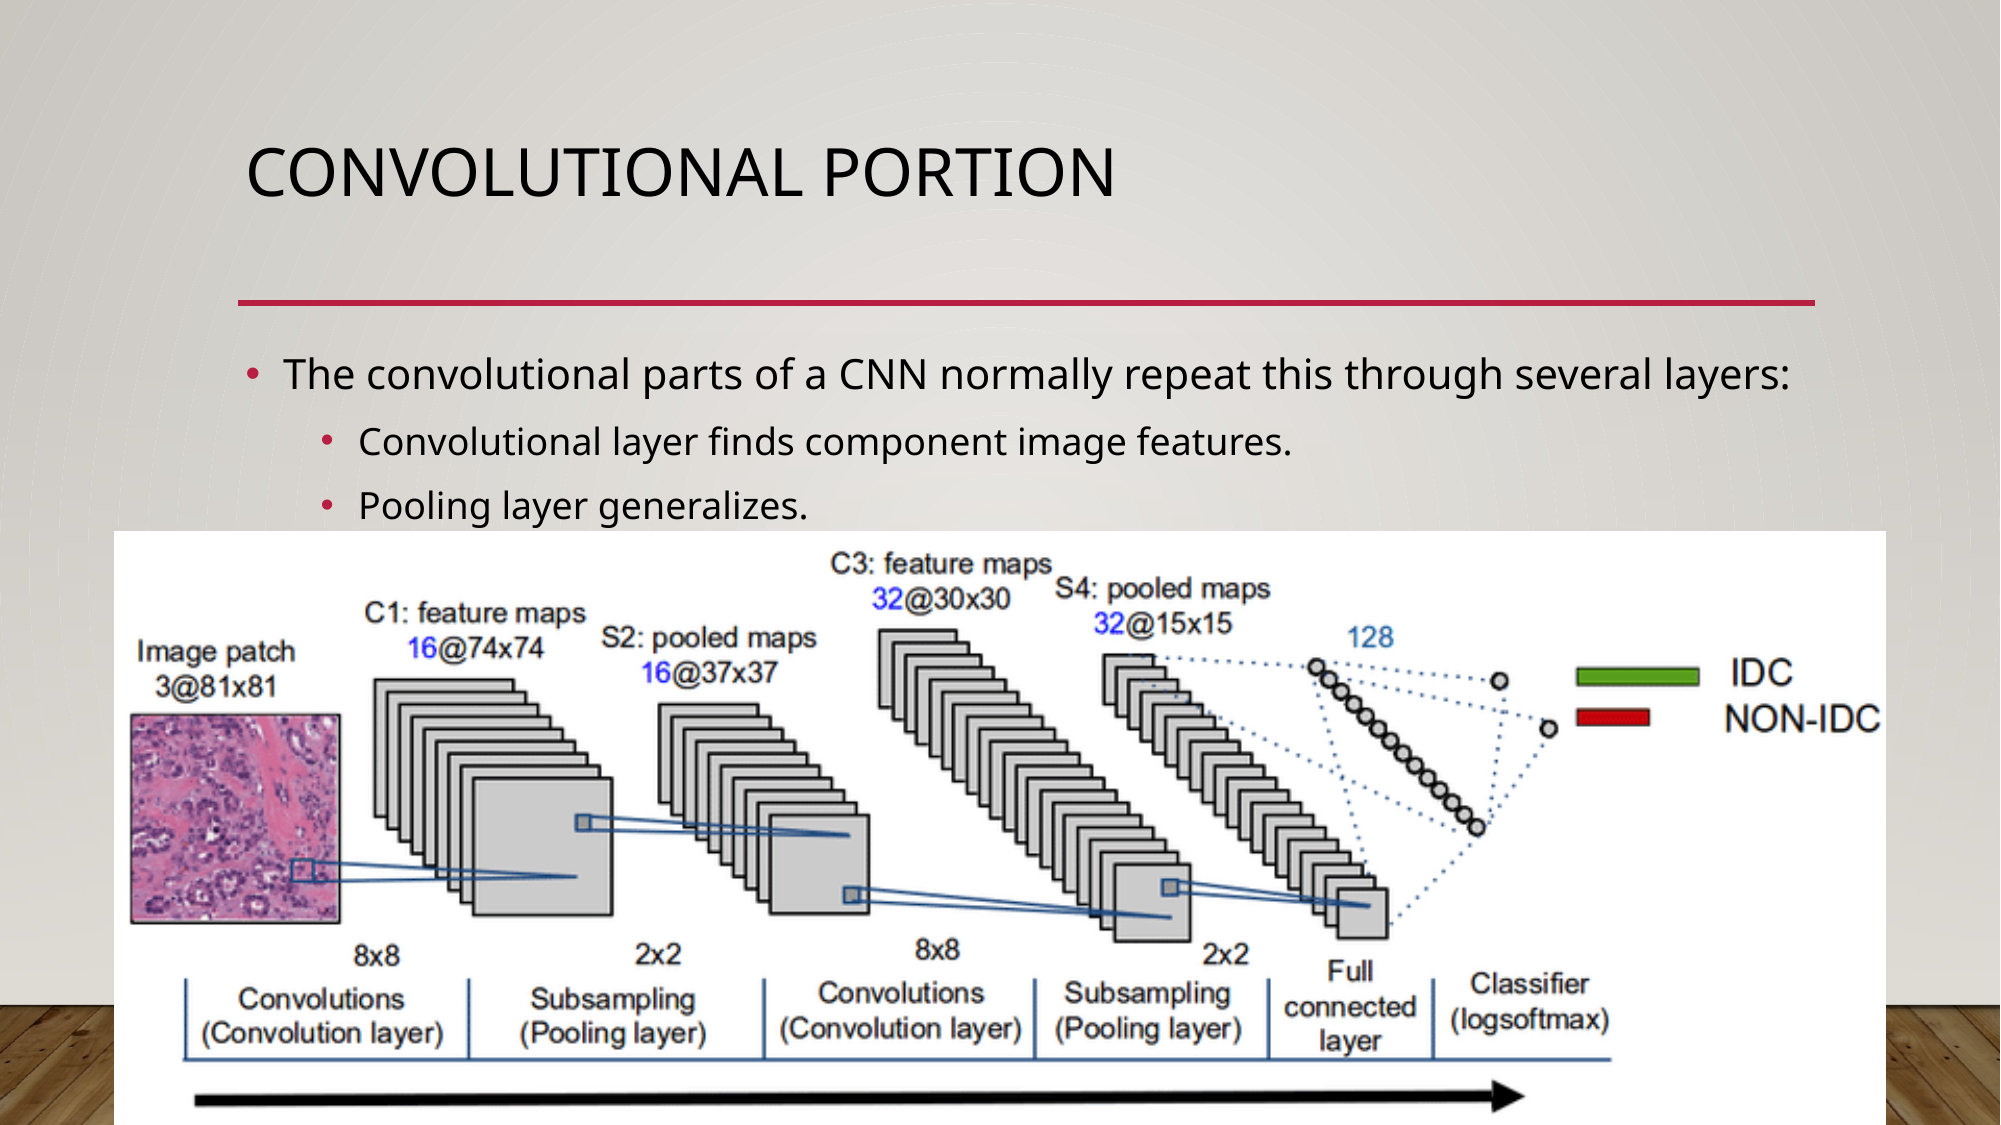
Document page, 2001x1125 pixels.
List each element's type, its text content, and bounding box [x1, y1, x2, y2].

picture [0, 530, 2000, 1125]
title Convolutional Portion [237, 131, 1814, 305]
list The convolutional parts of a CNN normally repeat this through several layers: Convolutional layer finds component image features. Pooling layer generalizes. [237, 330, 1814, 530]
